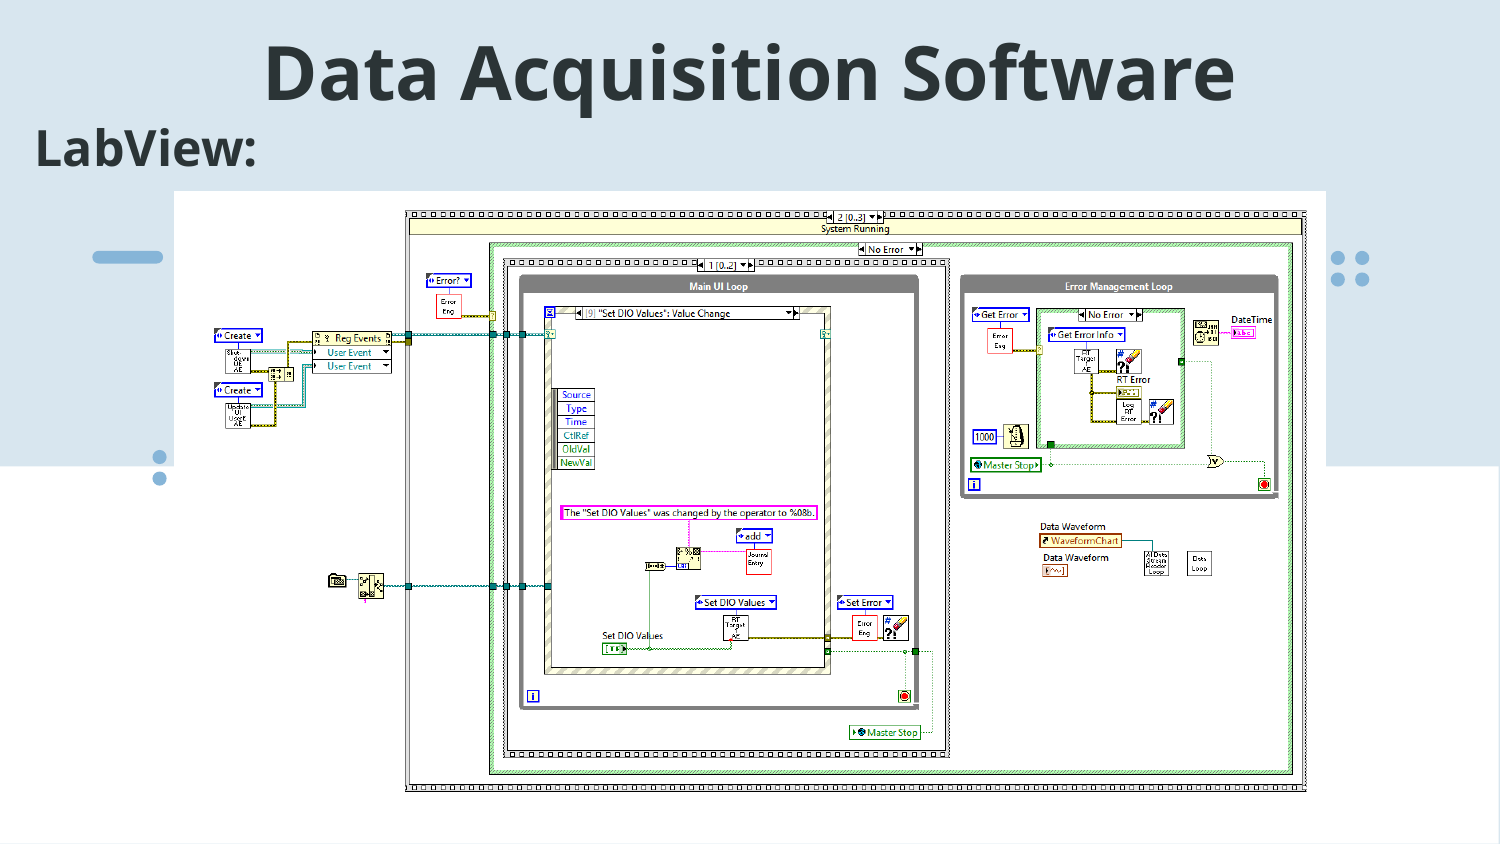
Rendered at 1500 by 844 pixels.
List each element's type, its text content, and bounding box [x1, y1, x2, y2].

picture [174, 191, 1326, 813]
title LabView: [19, 82, 299, 192]
title Data Acquisition Software [116, 10, 1383, 136]
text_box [152, 449, 168, 486]
